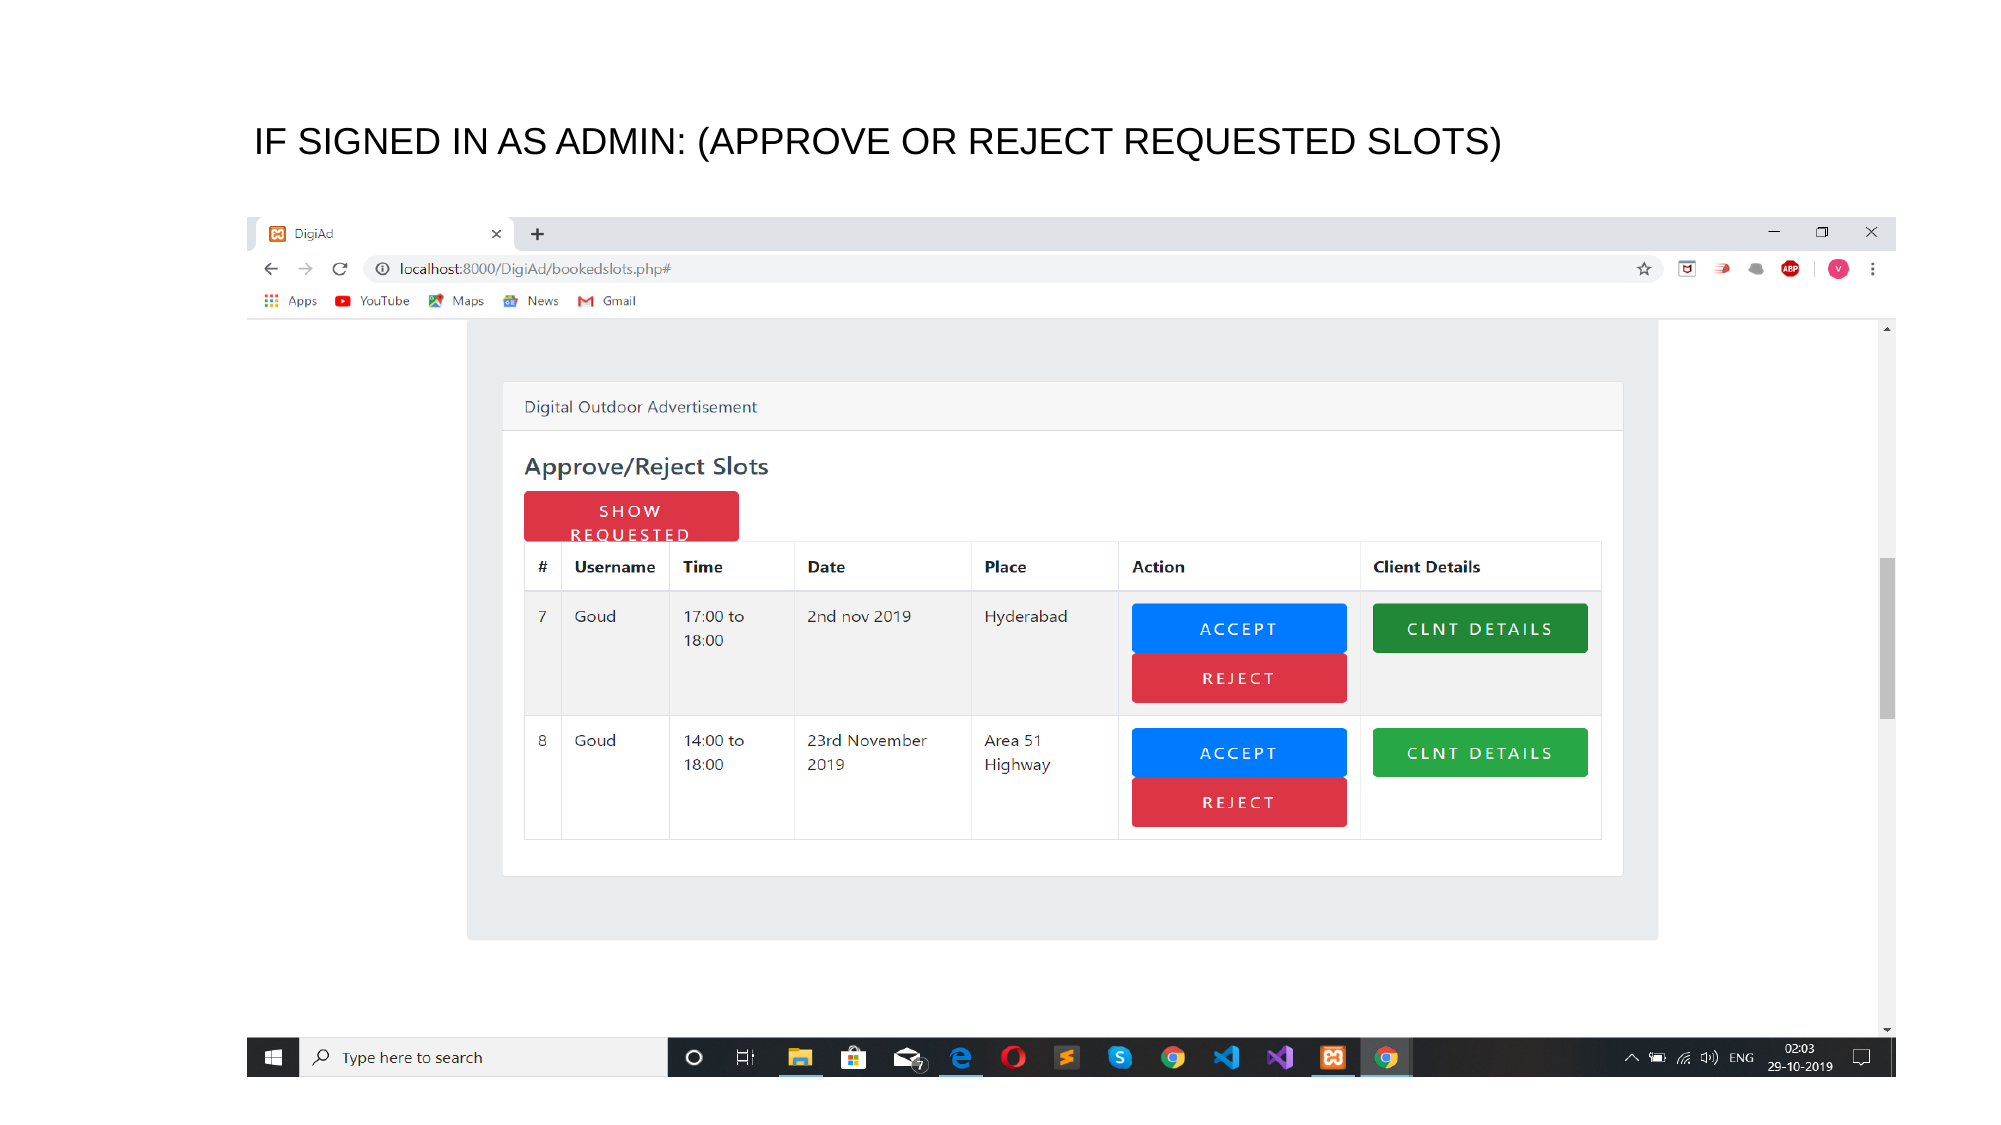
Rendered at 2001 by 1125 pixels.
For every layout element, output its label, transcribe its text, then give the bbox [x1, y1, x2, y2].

text_box IF SIGNED IN AS ADMIN: (APPROVE OR REJECT REQUESTED SLOTS) [238, 109, 1519, 170]
picture [247, 217, 1897, 1077]
